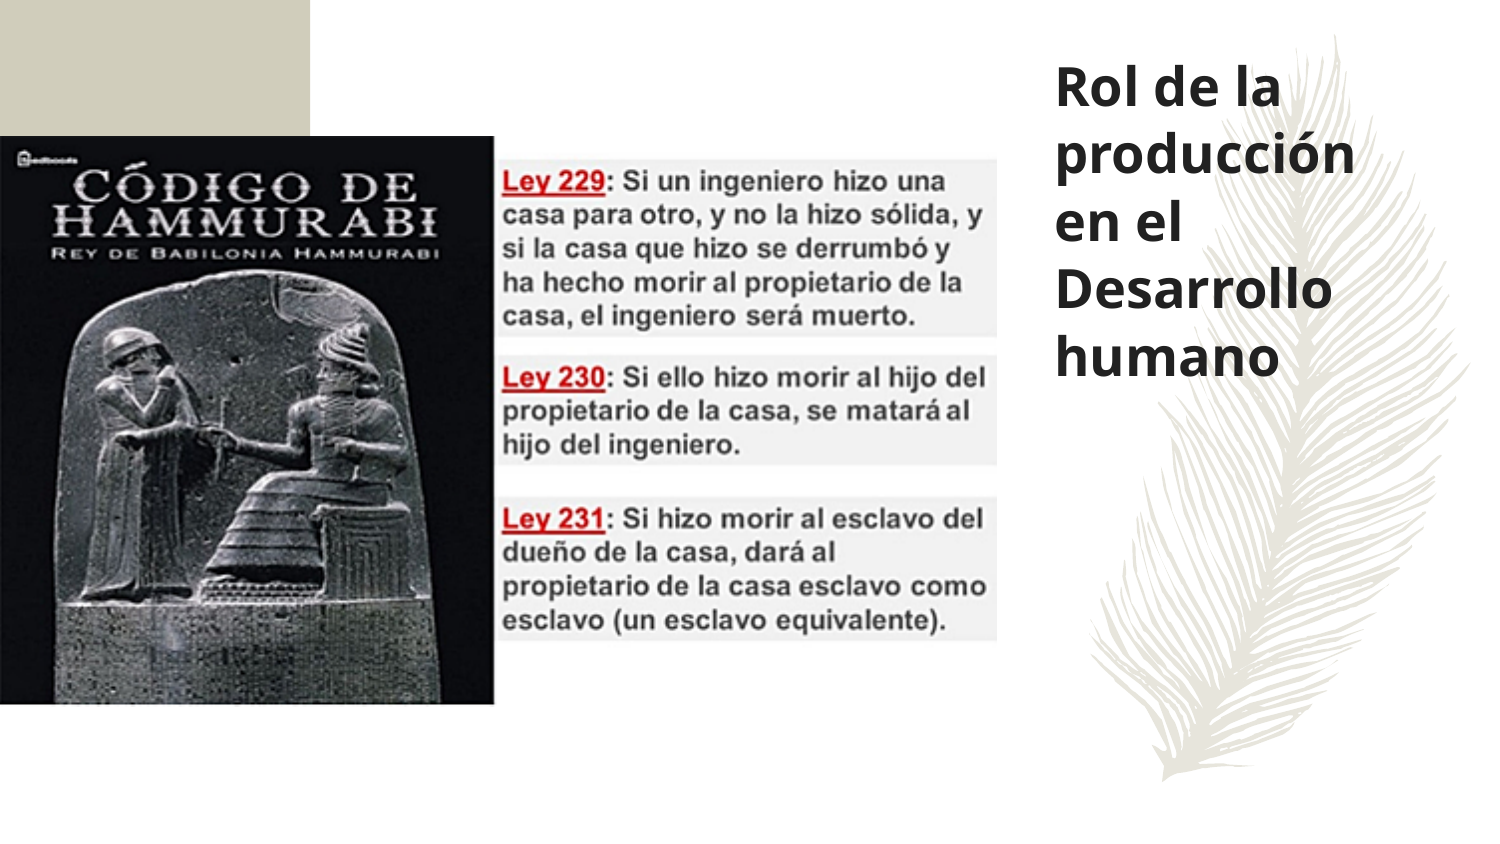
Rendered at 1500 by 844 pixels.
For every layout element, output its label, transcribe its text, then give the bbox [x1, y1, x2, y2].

title Rol de la producción en el Desarrollo humano [1042, 185, 1441, 393]
picture [0, 0, 997, 844]
